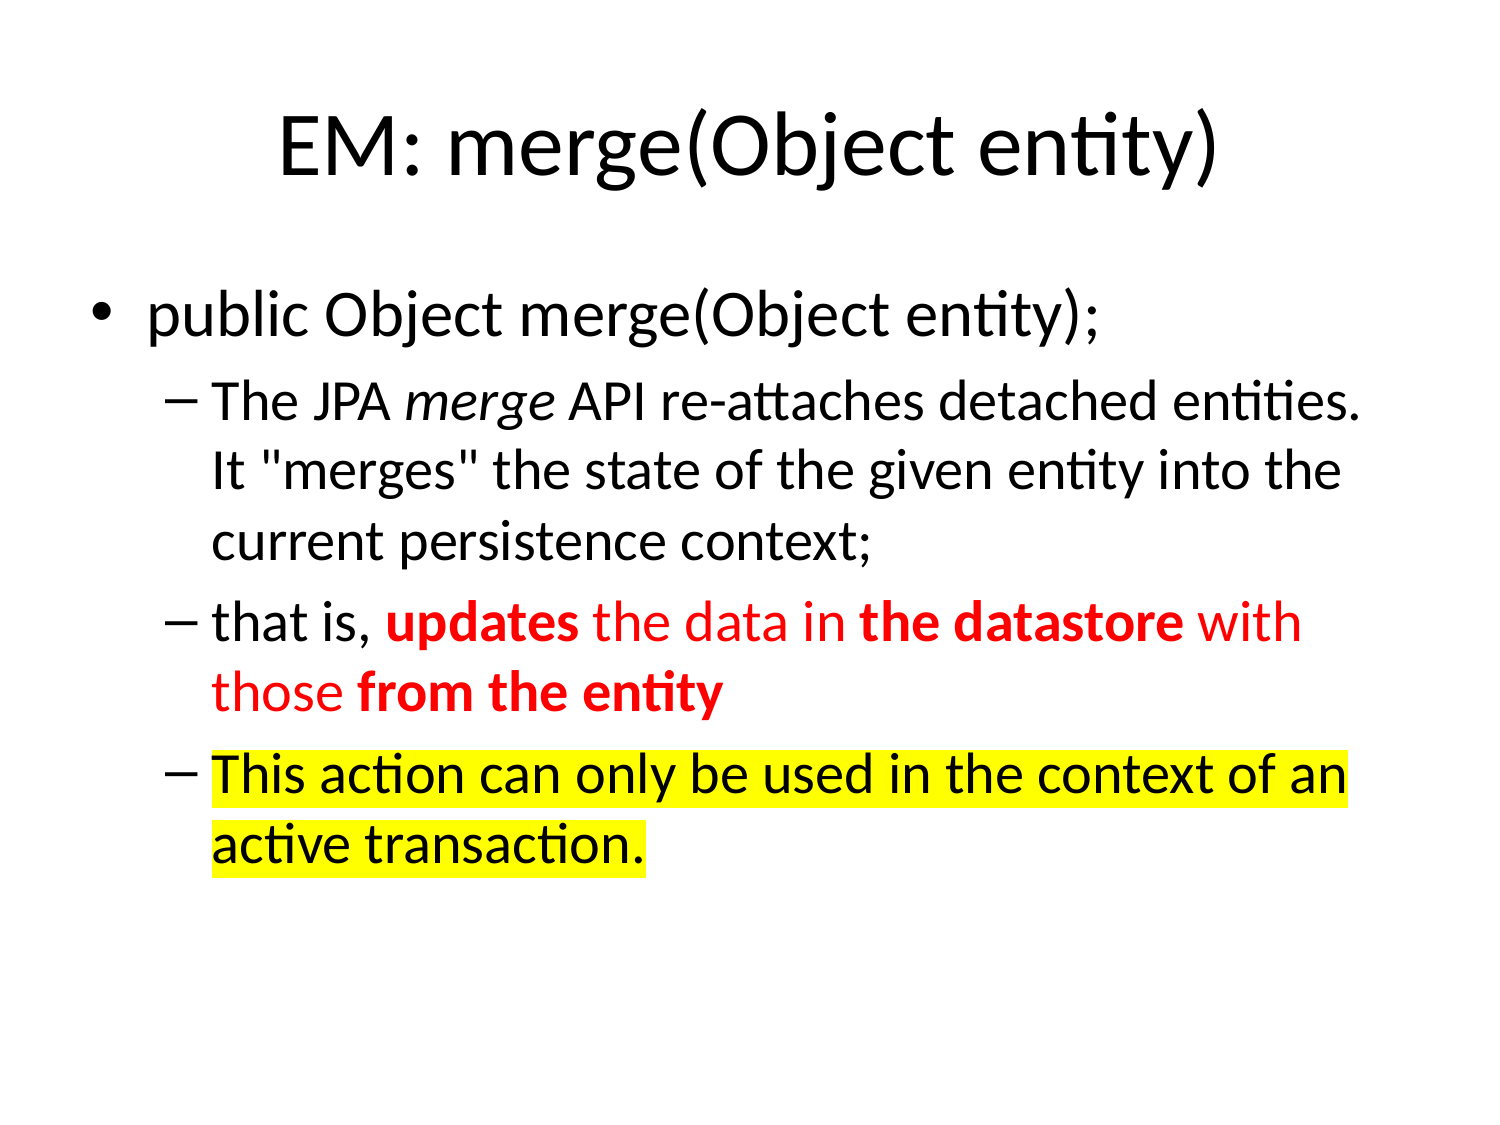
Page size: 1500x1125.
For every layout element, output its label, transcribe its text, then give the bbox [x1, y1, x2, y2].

list public Object merge(Object entity); The JPA merge API re-attaches detached entities. It "merges" the state of the given entity into the current persistence context; that is, updates the data in the datastore with those from the entity This action can only be used in the context of an active transaction. [75, 262, 1425, 1005]
title EM: merge(Object entity) [75, 45, 1425, 233]
